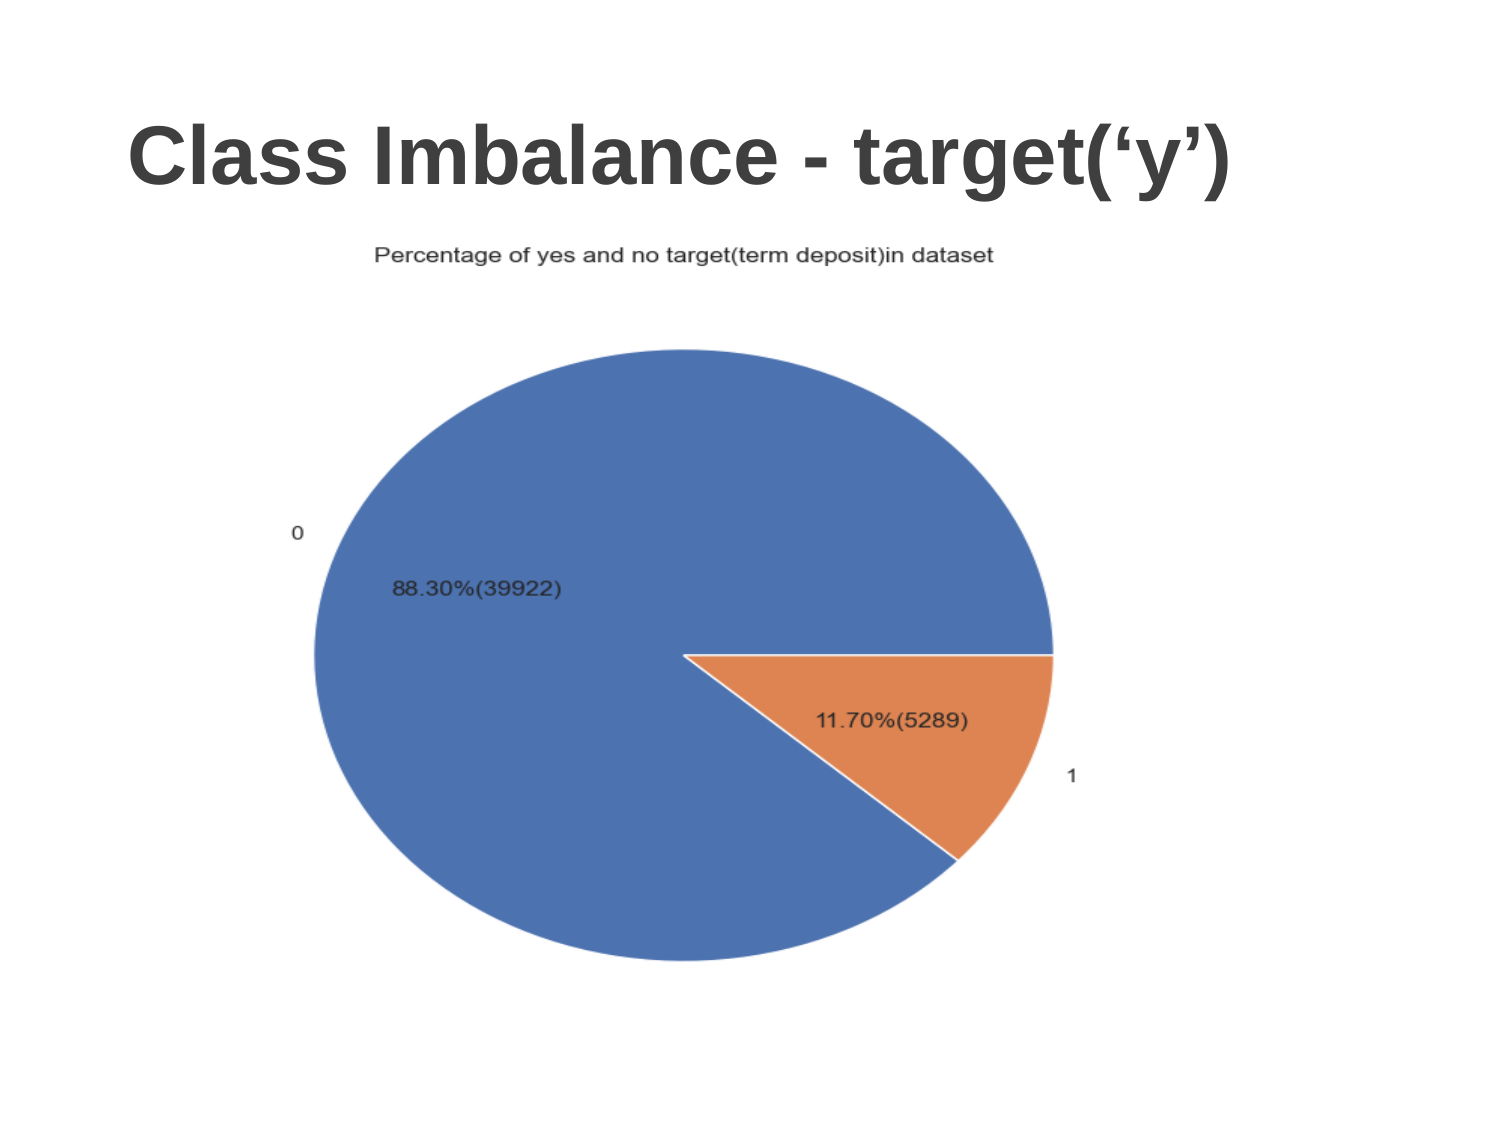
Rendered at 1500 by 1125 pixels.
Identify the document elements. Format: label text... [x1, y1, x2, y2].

title Class Imbalance - target(‘y’) [112, 93, 1386, 267]
picture [206, 235, 1163, 1052]
